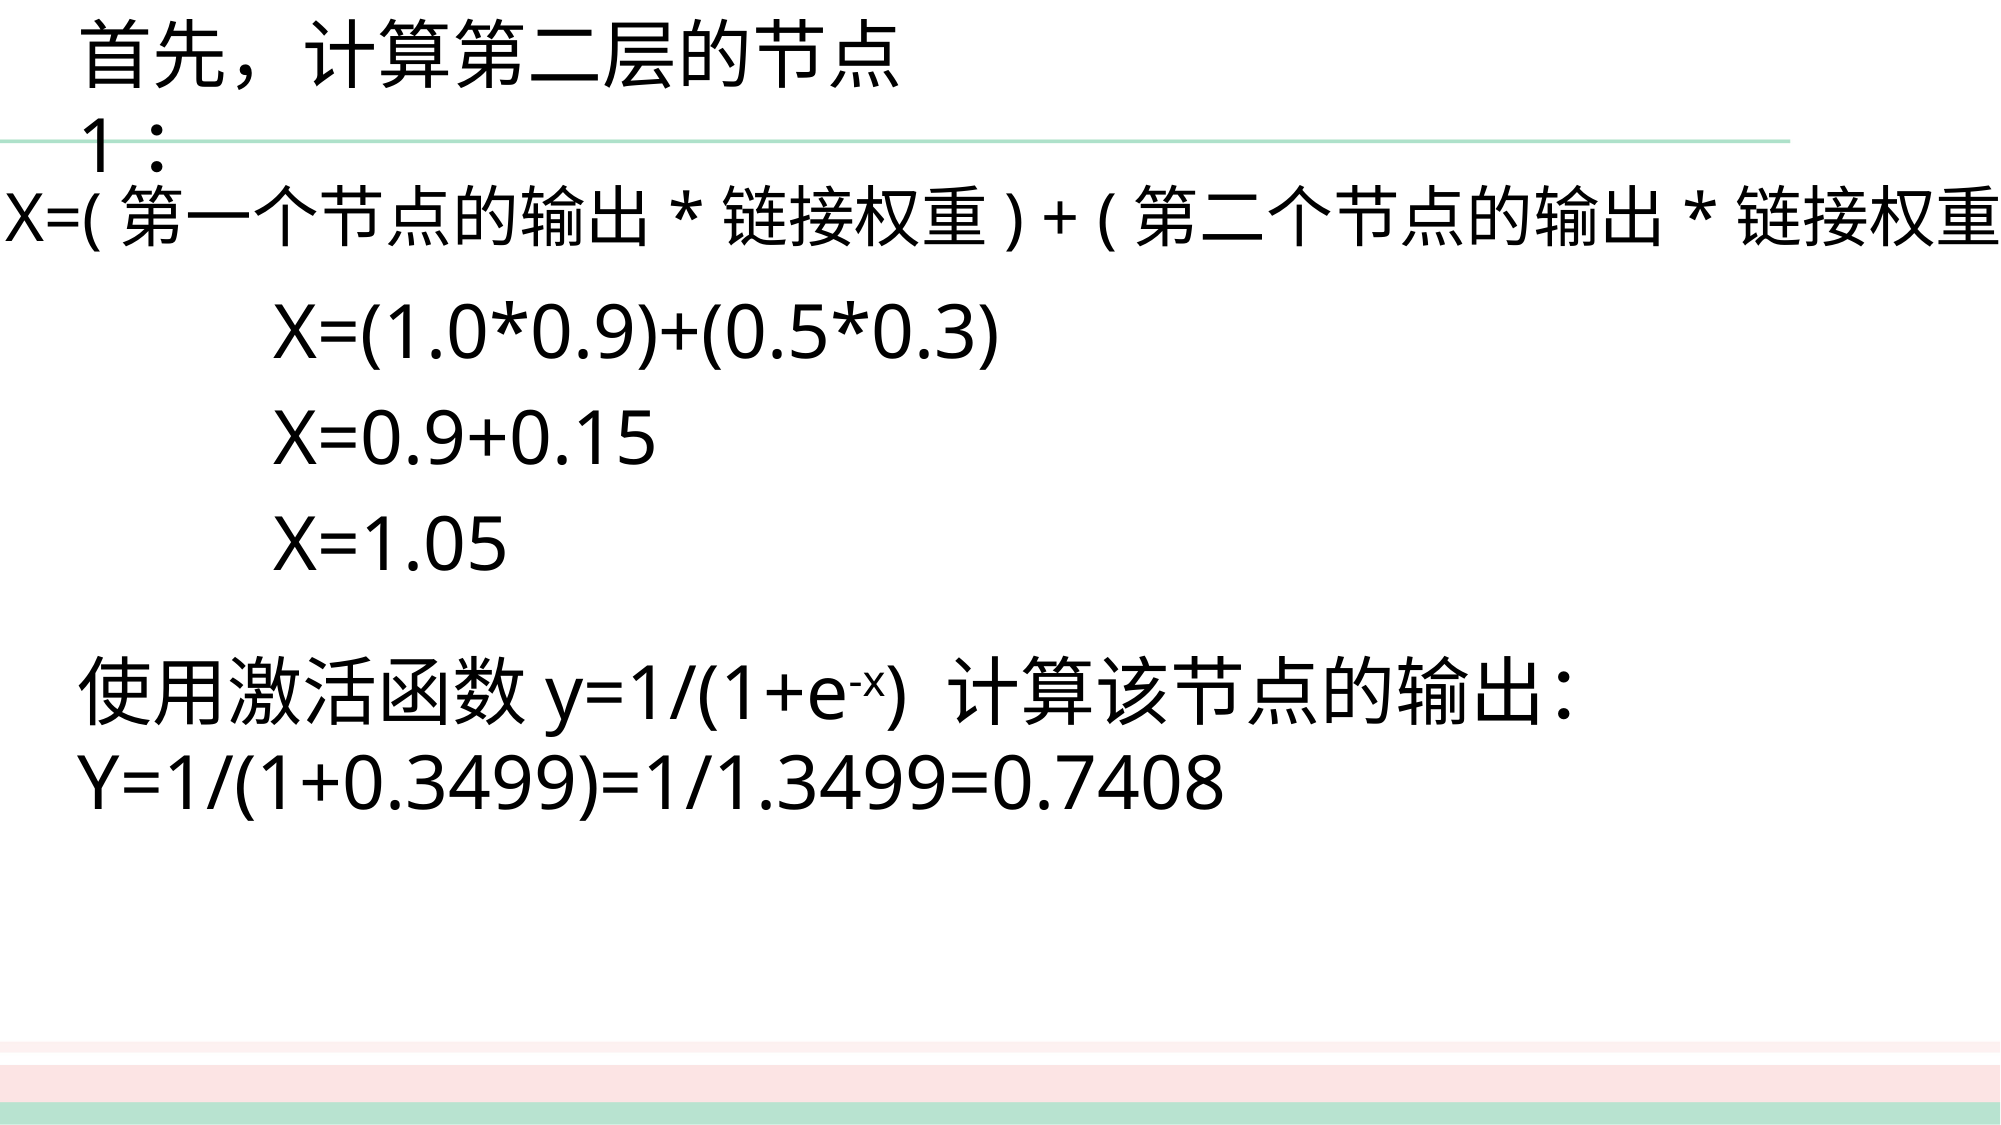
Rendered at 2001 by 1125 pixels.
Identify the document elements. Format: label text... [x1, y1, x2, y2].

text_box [13, 167, 2000, 594]
text_box 首先，计算第二层的节点1： [63, 0, 1022, 167]
picture [0, 0, 2001, 1125]
text_box 使用激活函数y=1/(1+e-x) 计算该节点的输出： Y=1/(1+0.3499)=1/1.3499=0.7408 [63, 636, 1612, 832]
